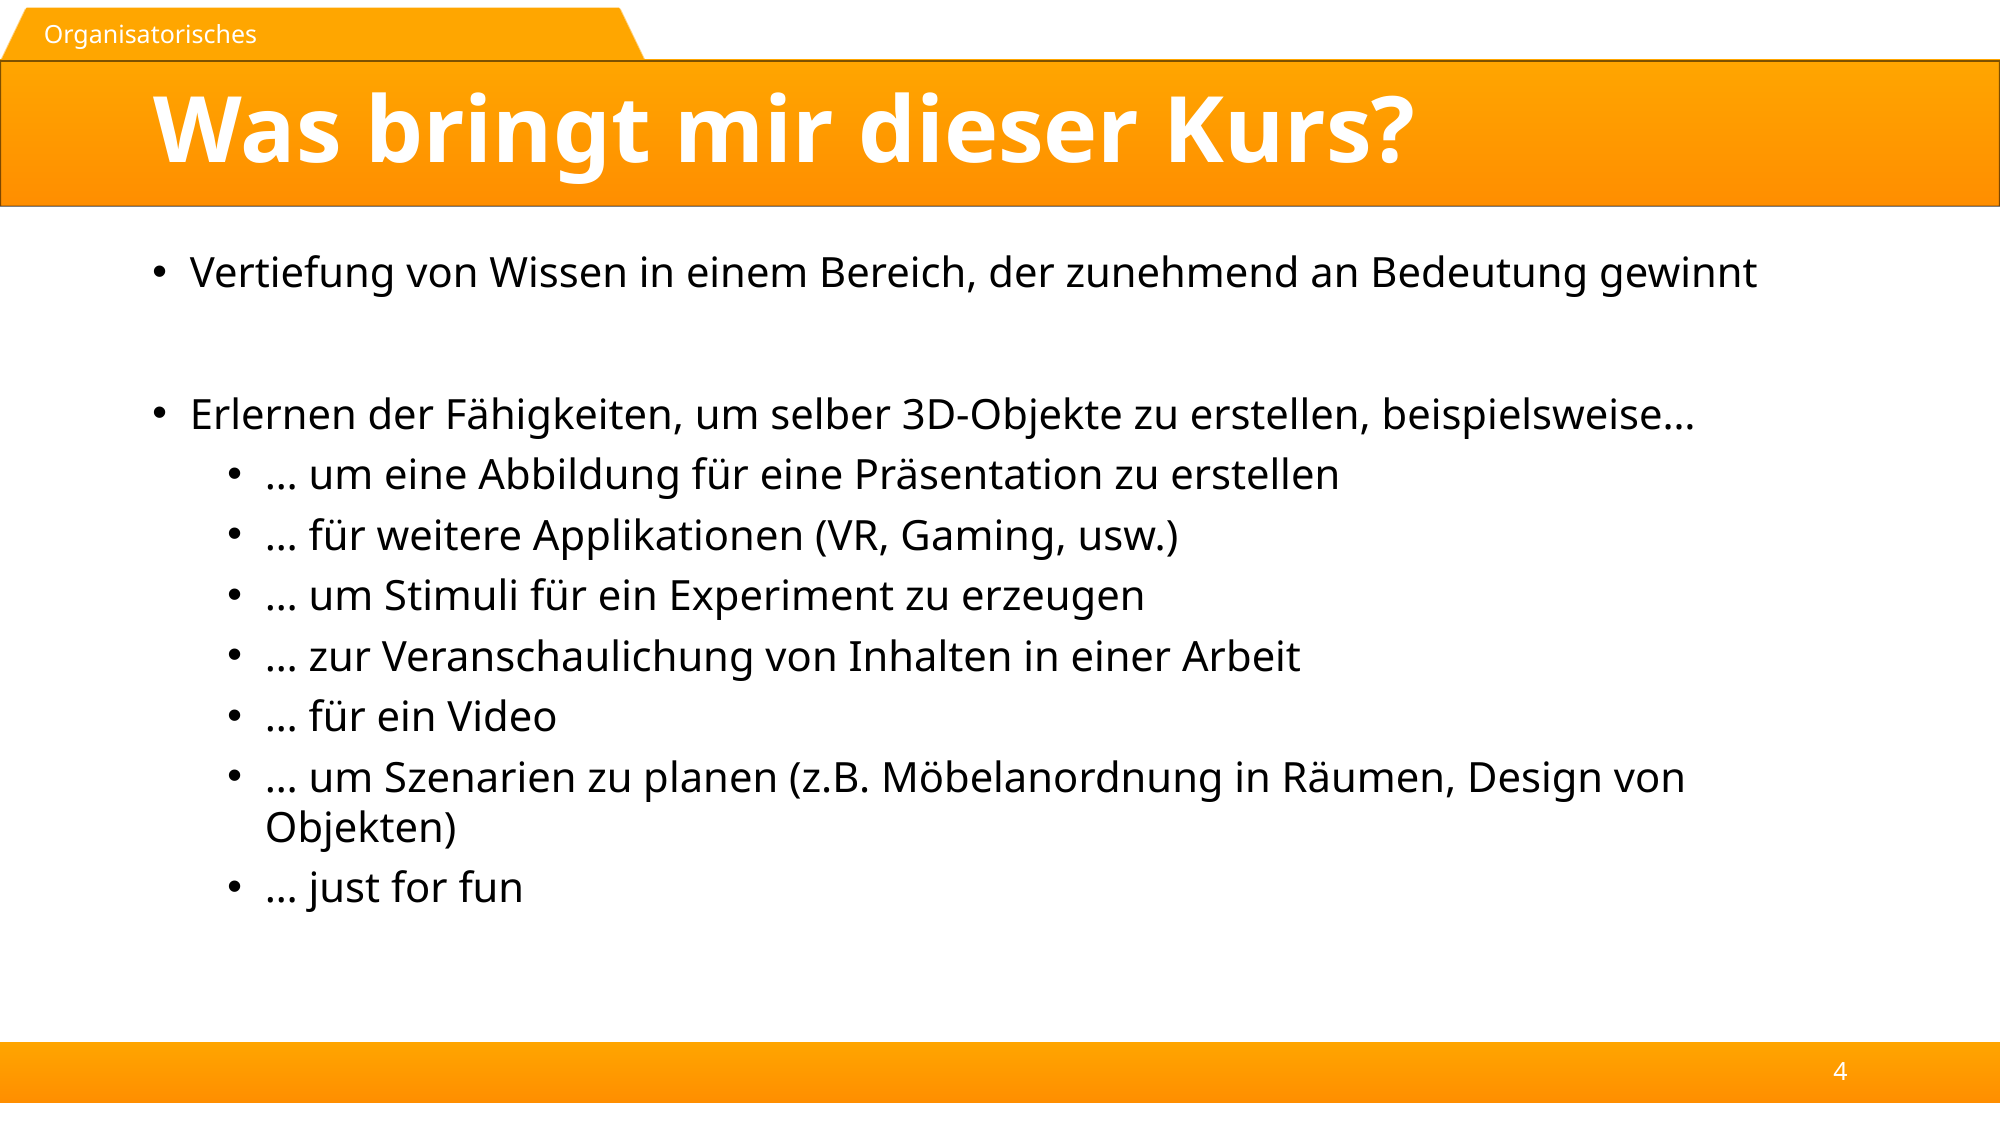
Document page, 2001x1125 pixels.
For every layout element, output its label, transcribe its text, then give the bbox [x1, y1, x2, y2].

list Vertiefung von Wissen in einem Bereich, der zunehmend an Bedeutung gewinnt Erlernen der Fähigkeiten, um selber 3D-Objekte zu erstellen, beispielsweise… … um eine Abbildung für eine Präsentation zu erstellen … für weitere Applikationen (VR, Gaming, usw.) … um Stimuli für ein Experiment zu erzeugen … zur Veranschaulichung von Inhalten in einer Arbeit … für ein Video … um Szenarien zu planen (z.B. Möbelanordnung in Räumen, Design von Objekten) … just for fun [137, 238, 1863, 1014]
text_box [0, 8, 2000, 207]
footer [662, 1042, 1338, 1103]
slide_number 4 [1412, 1042, 1863, 1103]
